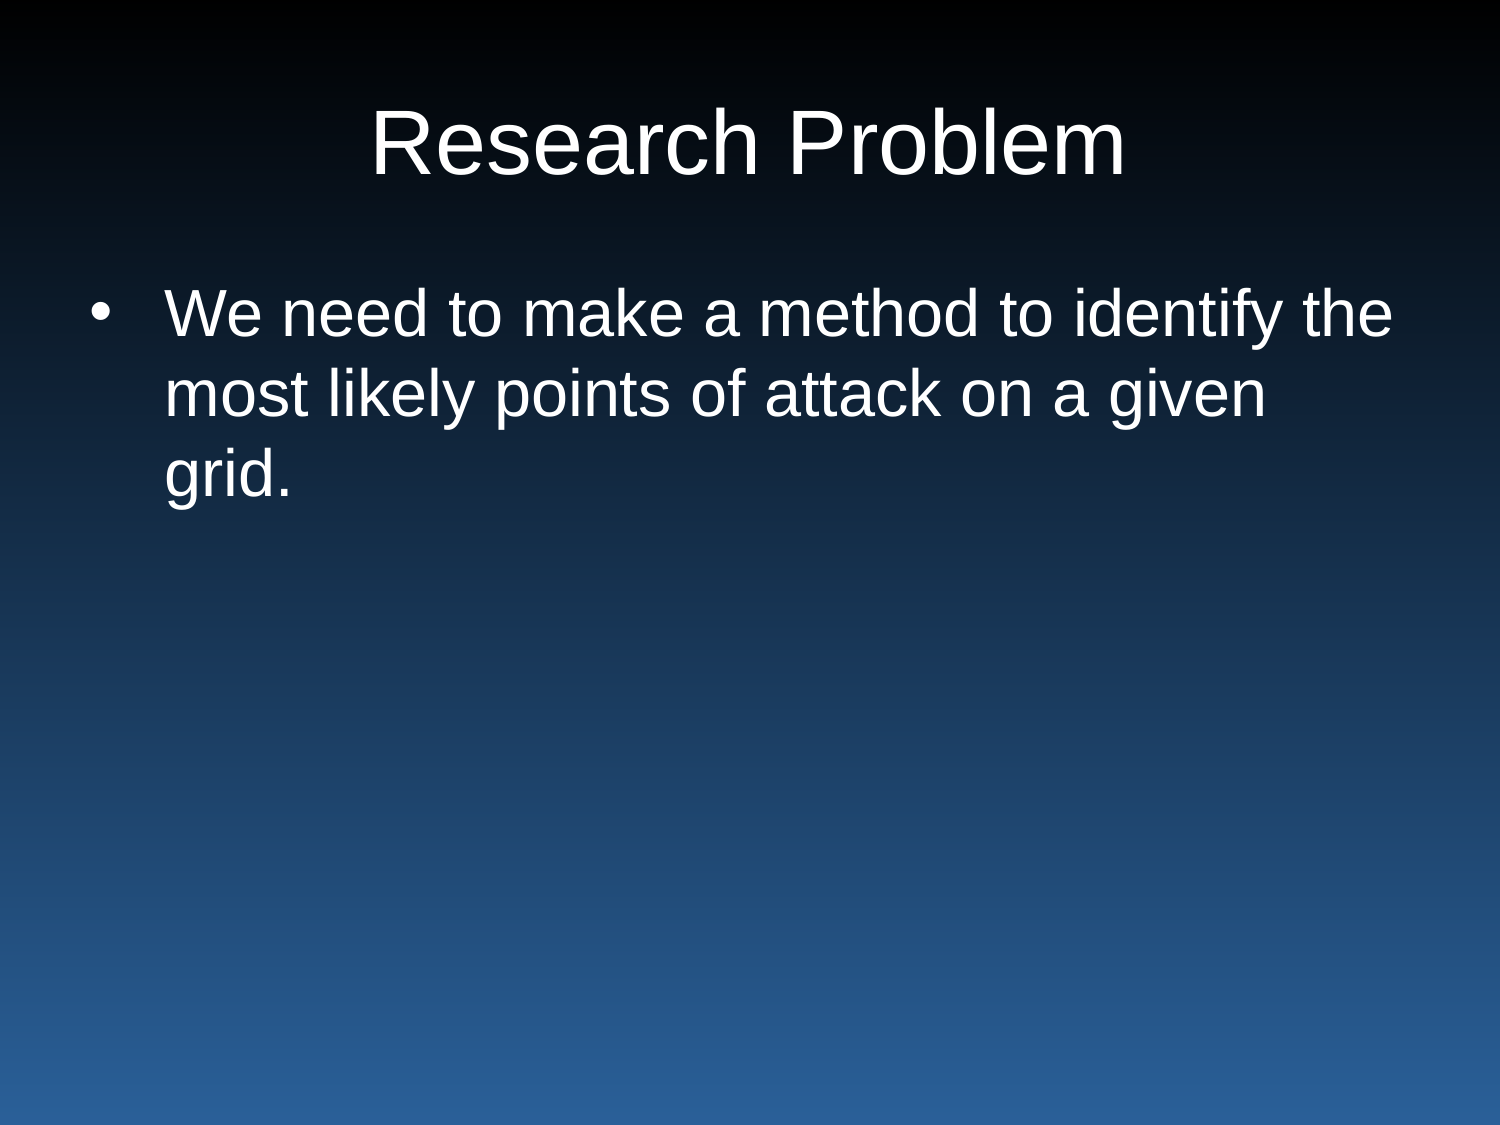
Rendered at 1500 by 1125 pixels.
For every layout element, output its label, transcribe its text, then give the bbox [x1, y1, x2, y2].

title Research Problem [75, 45, 1424, 232]
list We need to make a method to identify the most likely points of attack on a given grid. [75, 262, 1424, 1004]
